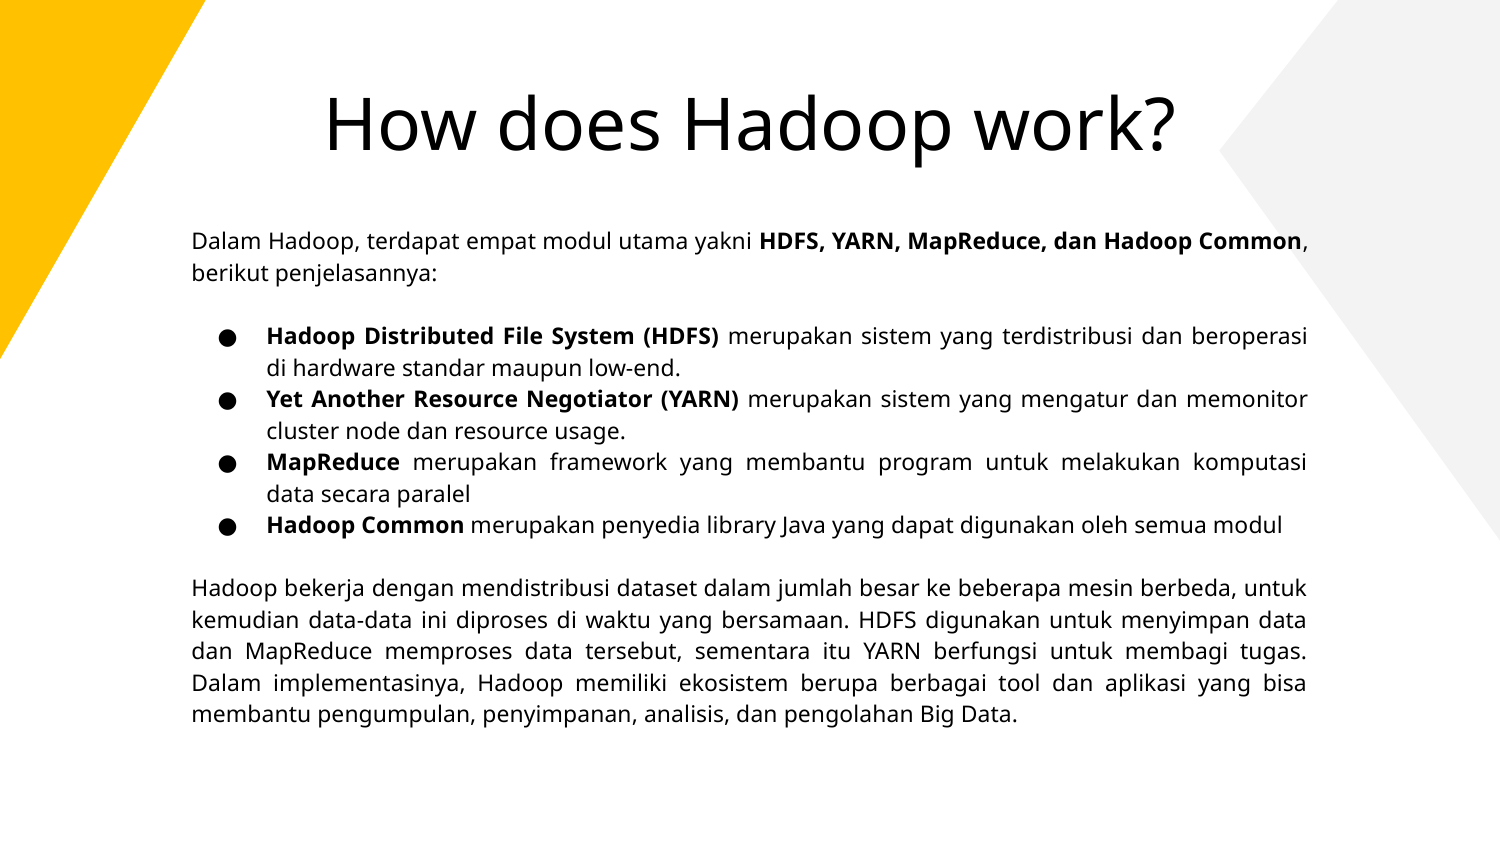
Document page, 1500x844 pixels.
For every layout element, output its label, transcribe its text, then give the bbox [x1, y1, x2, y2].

title How does Hadoop work? [176, 62, 1324, 179]
text_box Dalam Hadoop, terdapat empat modul utama yakni HDFS, YARN, MapReduce, dan Hadoop Common, berikut penjelasannya: Hadoop Distributed File System (HDFS) merupakan sistem yang terdistribusi dan beroperasi di hardware standar maupun low-end. Yet Another Resource Negotiator (YARN) merupakan sistem yang mengatur dan memonitor cluster node dan resource usage. MapReduce merupakan framework yang membantu program untuk melakukan komputasi data secara paralel Hadoop Common merupakan penyedia library Java yang dapat digunakan oleh semua modul Hadoop bekerja dengan mendistribusi dataset dalam jumlah besar ke beberapa mesin berbeda, untuk kemudian data-data ini diproses di waktu yang bersamaan. HDFS digunakan untuk menyimpan data dan MapReduce memproses data tersebut, sementara itu YARN berfungsi untuk membagi tugas. Dalam implementasinya, Hadoop memiliki ekosistem berupa berbagai tool dan aplikasi yang bisa membantu pengumpulan, penyimpanan, analisis, dan pengolahan Big Data. [176, 207, 1324, 743]
